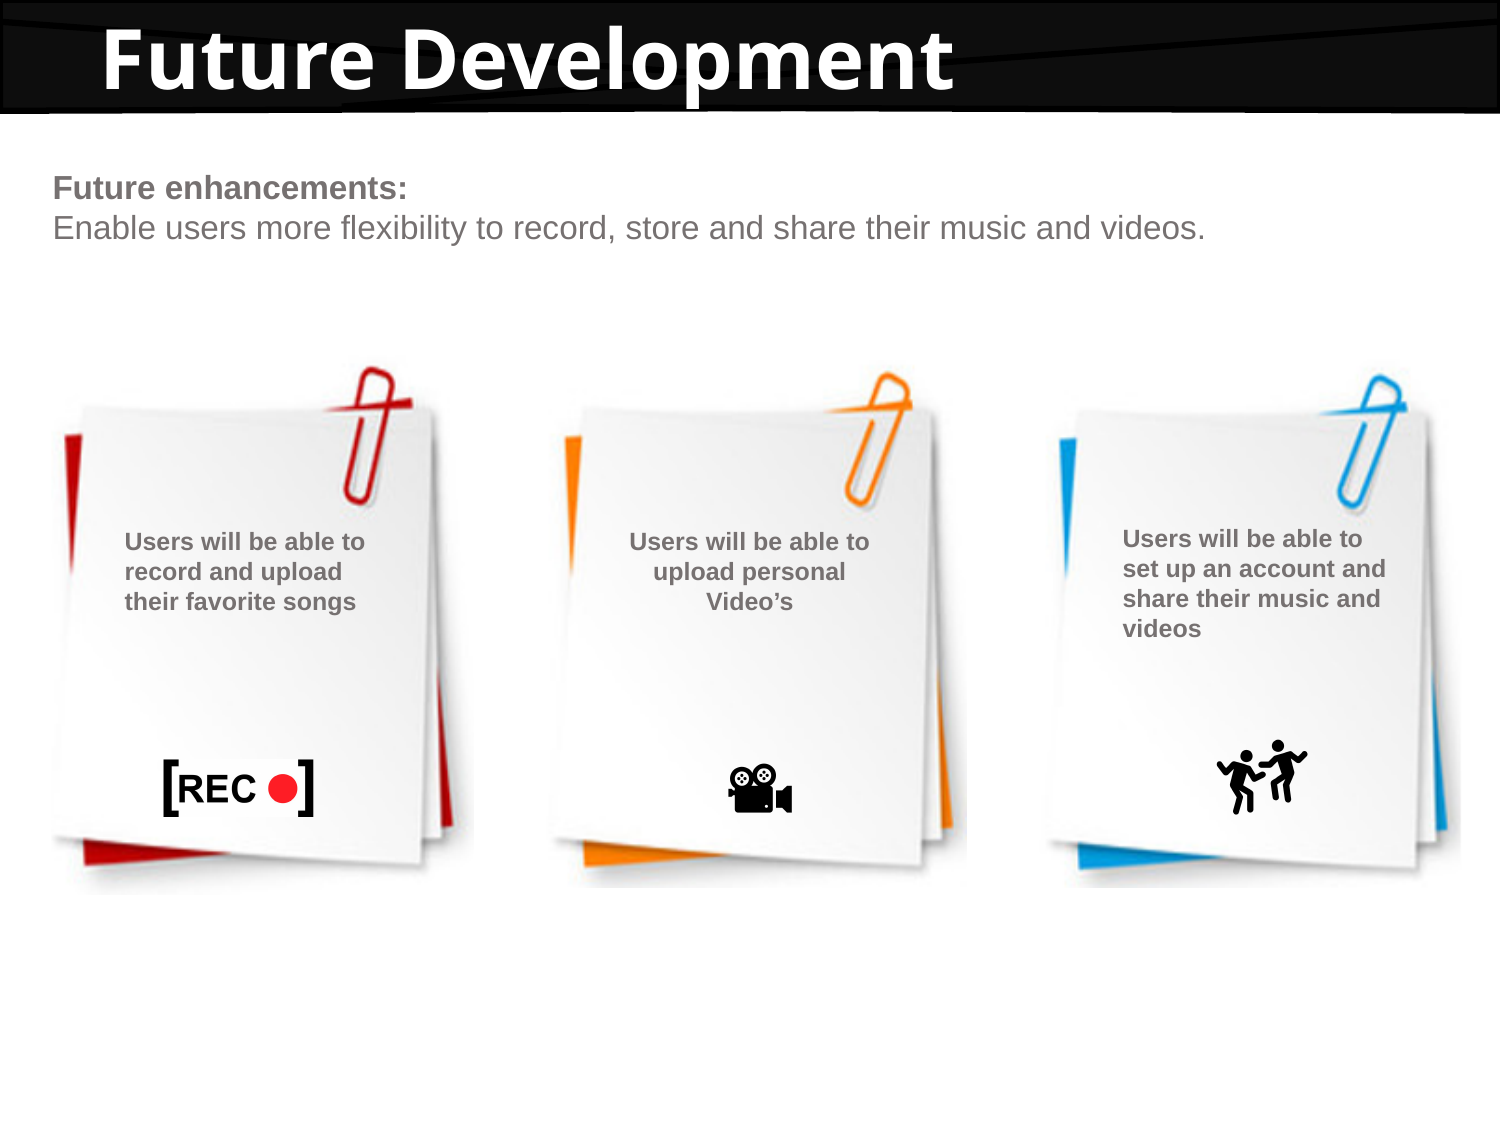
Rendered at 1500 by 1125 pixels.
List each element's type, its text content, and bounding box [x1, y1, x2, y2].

picture [722, 750, 798, 826]
text_box Future enhancements: Enable users more flexibility to record, store and share their music and videos. [37, 159, 1463, 294]
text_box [37, 353, 1463, 895]
picture [1213, 728, 1311, 826]
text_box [0, 0, 1500, 111]
picture [163, 758, 314, 817]
